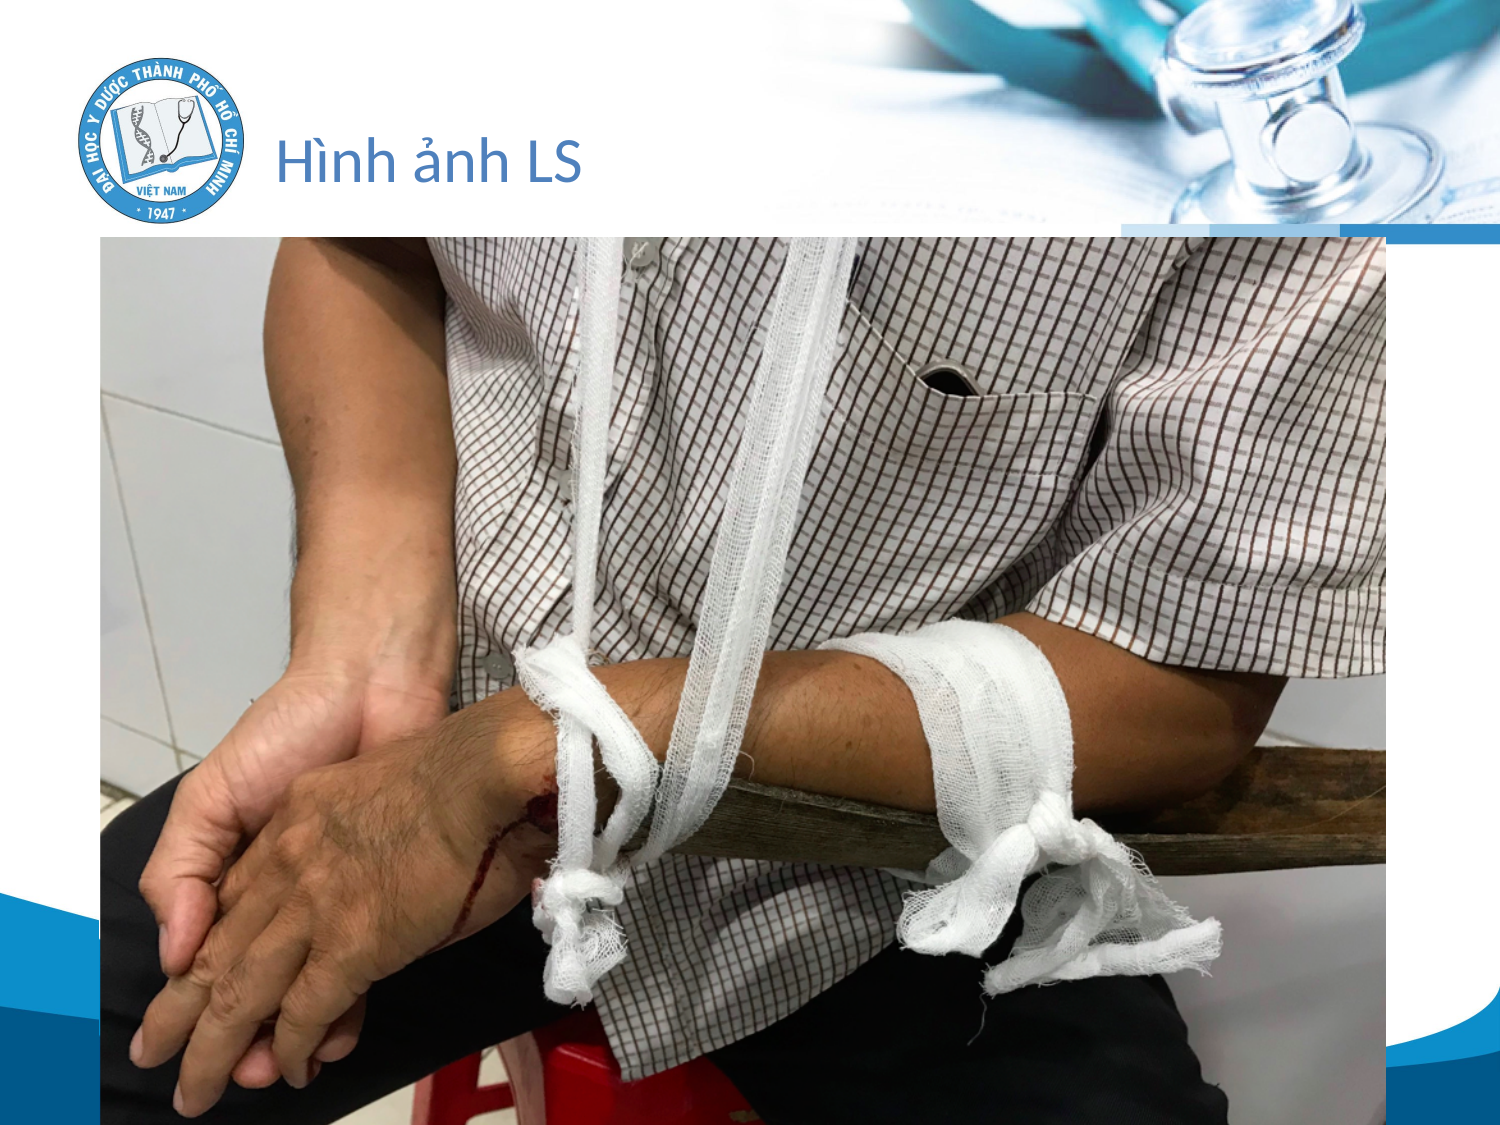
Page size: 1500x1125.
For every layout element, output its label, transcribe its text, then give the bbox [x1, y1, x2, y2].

picture [0, 0, 1500, 1125]
title Hình ảnh LS [275, 117, 1225, 196]
